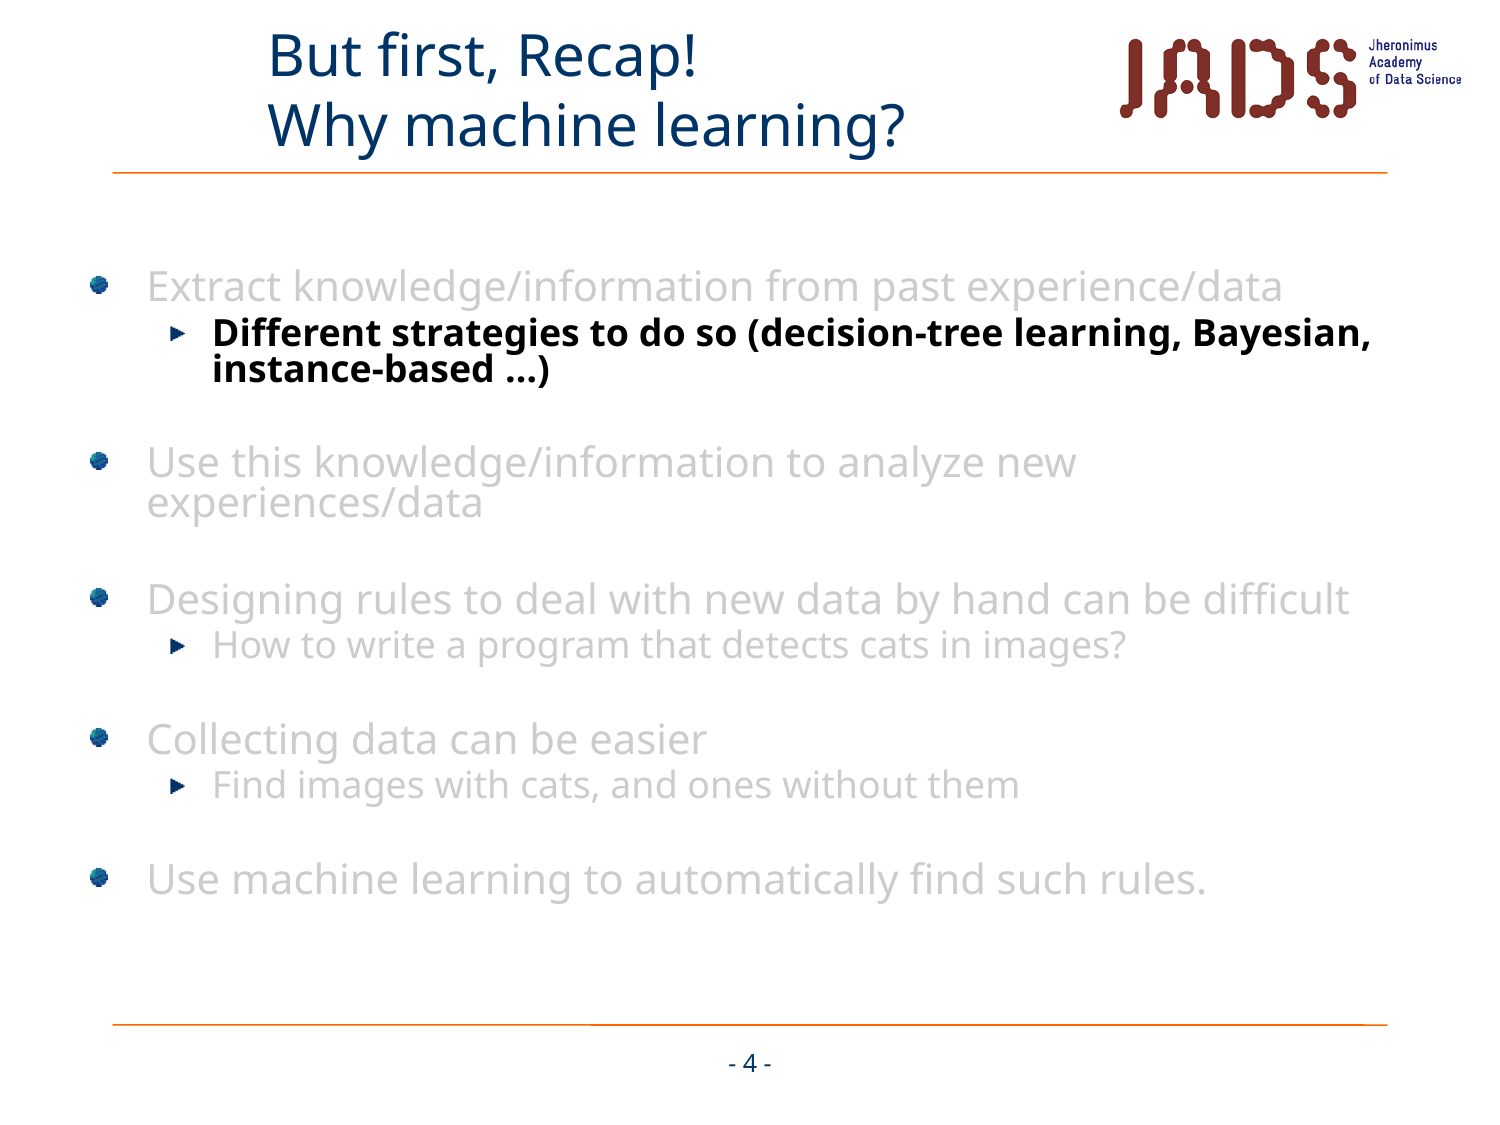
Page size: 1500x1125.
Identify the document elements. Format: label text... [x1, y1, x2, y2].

picture [165, 633, 185, 654]
picture [165, 773, 185, 794]
picture [90, 588, 108, 607]
picture [90, 728, 108, 747]
slide_number - 4 - [670, 1039, 830, 1078]
picture [90, 461, 108, 470]
picture [102, 588, 108, 595]
title But first, Recap! Why machine learning? [252, 19, 1185, 157]
picture [90, 452, 103, 463]
picture [90, 868, 108, 887]
picture [165, 321, 185, 341]
picture [102, 728, 108, 735]
picture [1080, 0, 1500, 157]
picture [90, 285, 108, 294]
picture [90, 276, 103, 287]
list Extract knowledge/information from past experience/data Different strategies to do so (decision-tree learning, Bayesian, instance-based …) Use this knowledge/information to analyze new experiences/data Designing rules to deal with new data by hand can be difficult How to write a program that detects cats in images? Collecting data can be easier Find images with cats, and ones without them Use machine learning to automatically find such rules. [75, 262, 1425, 914]
picture [102, 868, 108, 875]
